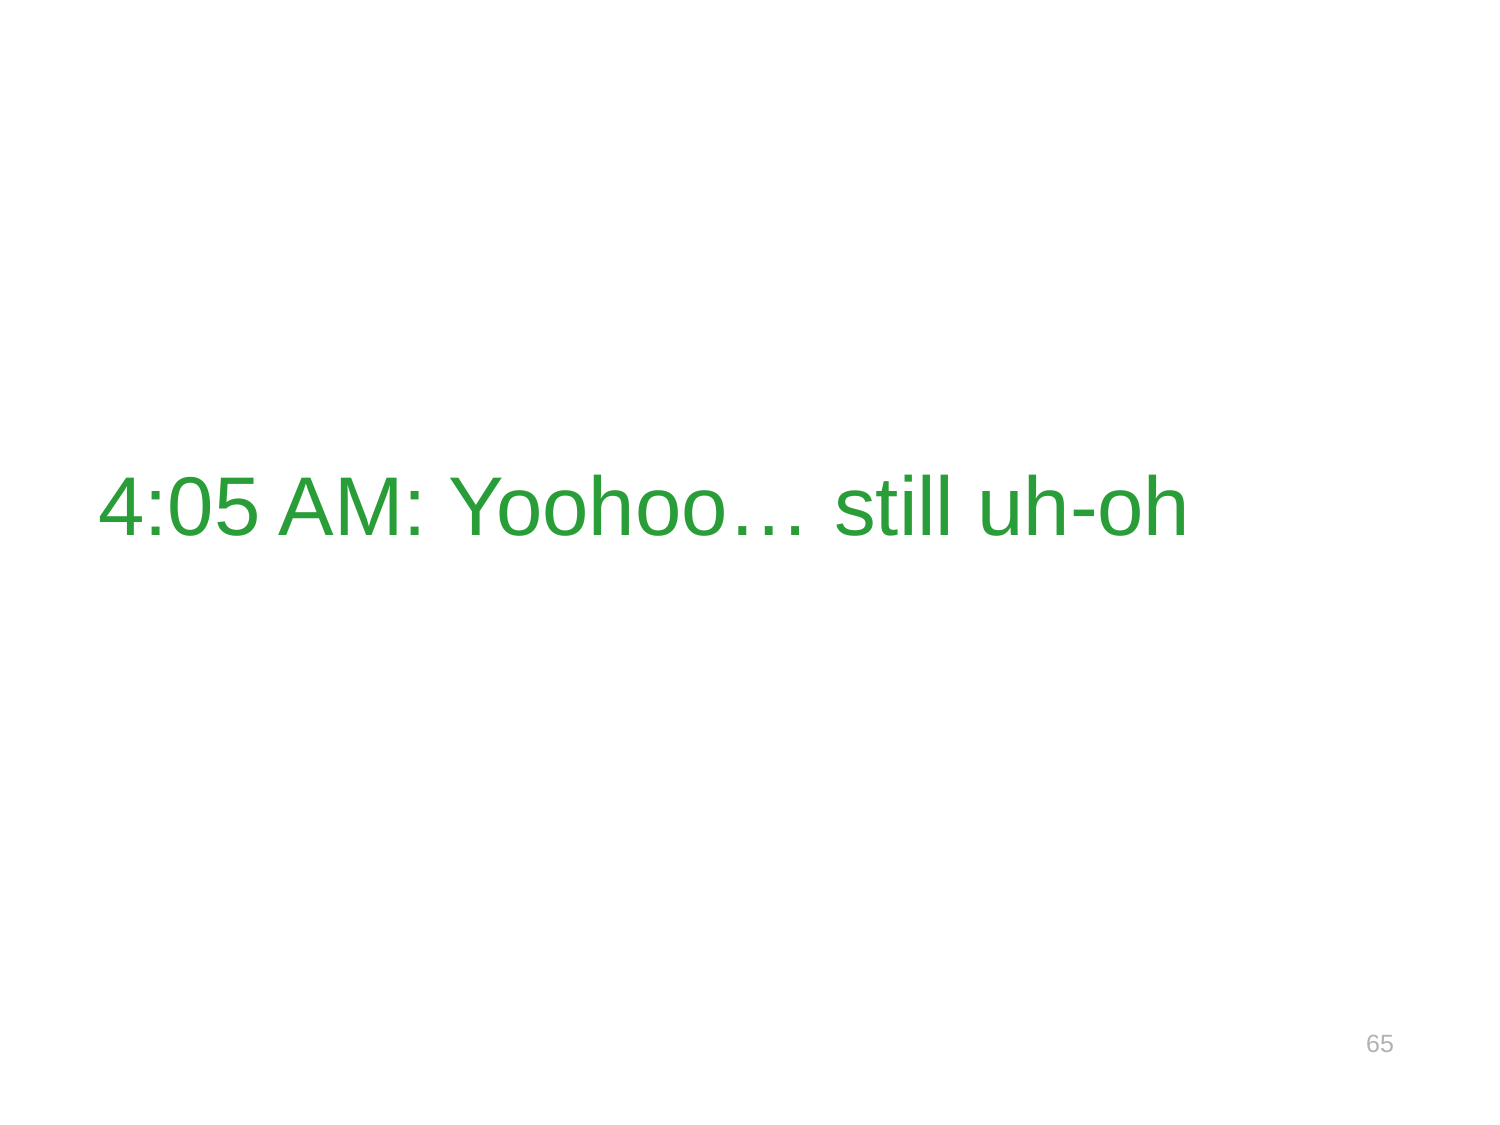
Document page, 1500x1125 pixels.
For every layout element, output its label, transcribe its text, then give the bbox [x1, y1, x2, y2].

footer 65 [934, 1012, 1410, 1073]
title 4:05 AM: Yoohoo… still uh-oh [87, 341, 1418, 663]
